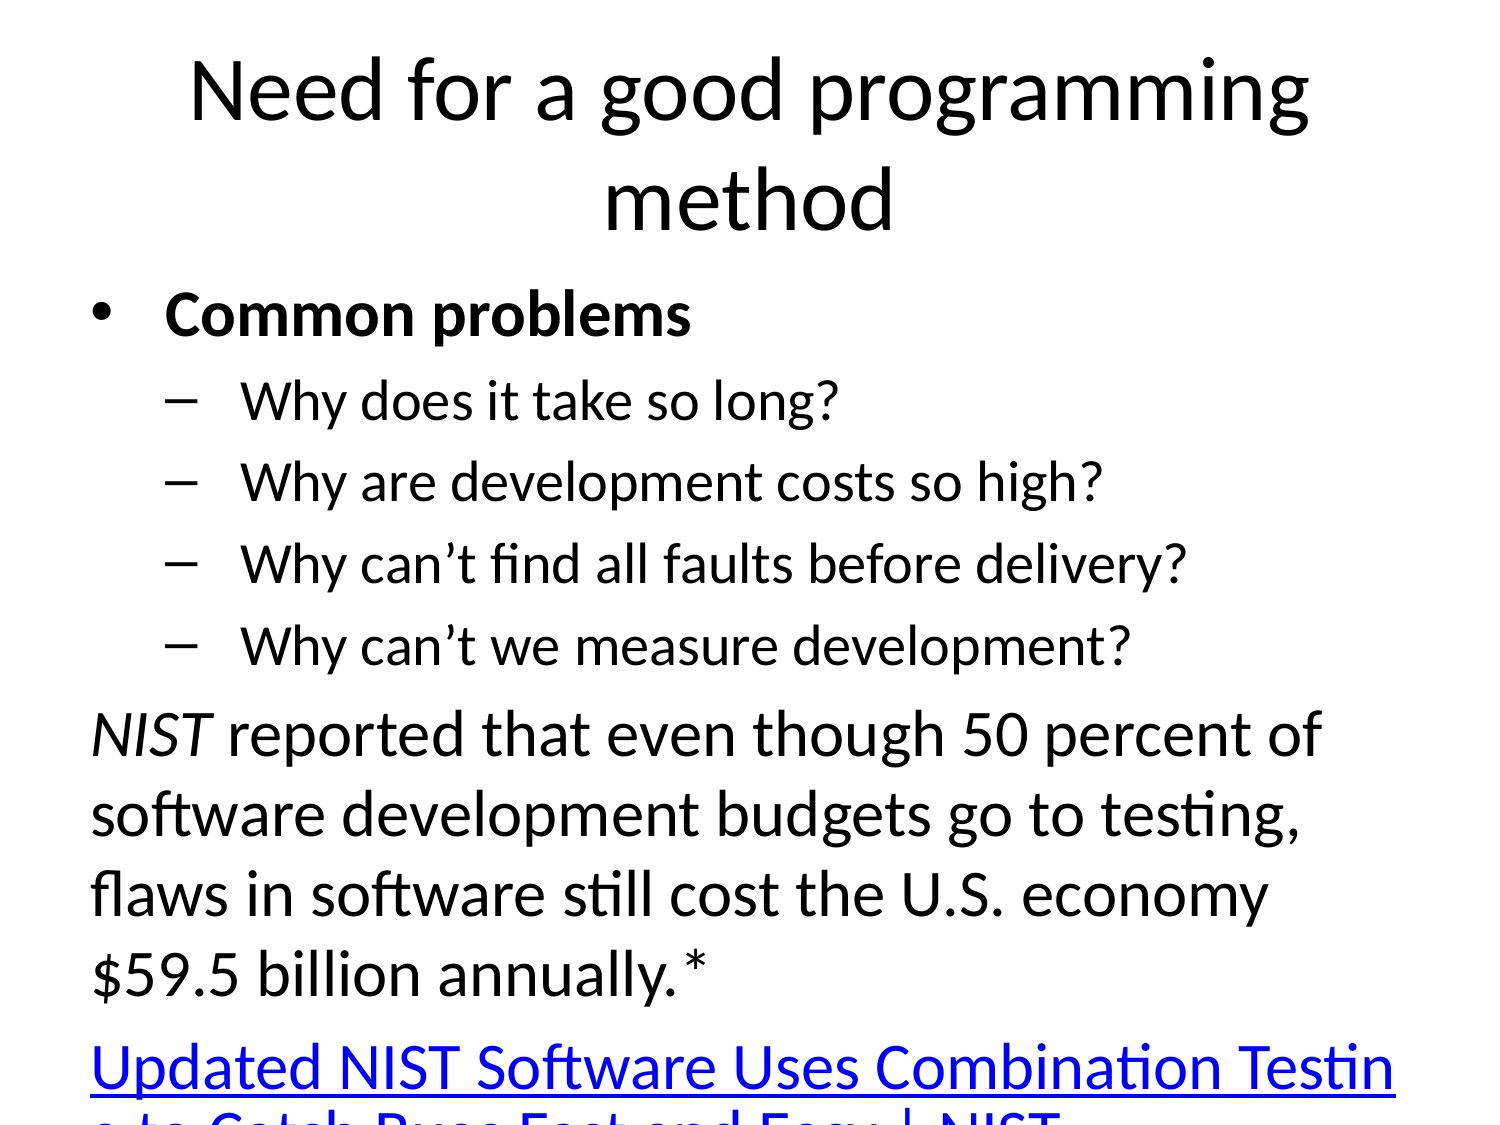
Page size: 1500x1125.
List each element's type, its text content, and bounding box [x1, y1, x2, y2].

list Common problems Why does it take so long? Why are development costs so high? Why can’t find all faults before delivery? Why can’t we measure development? NIST reported that even though 50 percent of software development budgets go to testing, flaws in software still cost the U.S. economy $59.5 billion annually.* Updated NIST Software Uses Combination Testing to Catch Bugs Fast and Easy | NIST [75, 262, 1425, 1005]
title Need for a good programming method [75, 45, 1425, 233]
